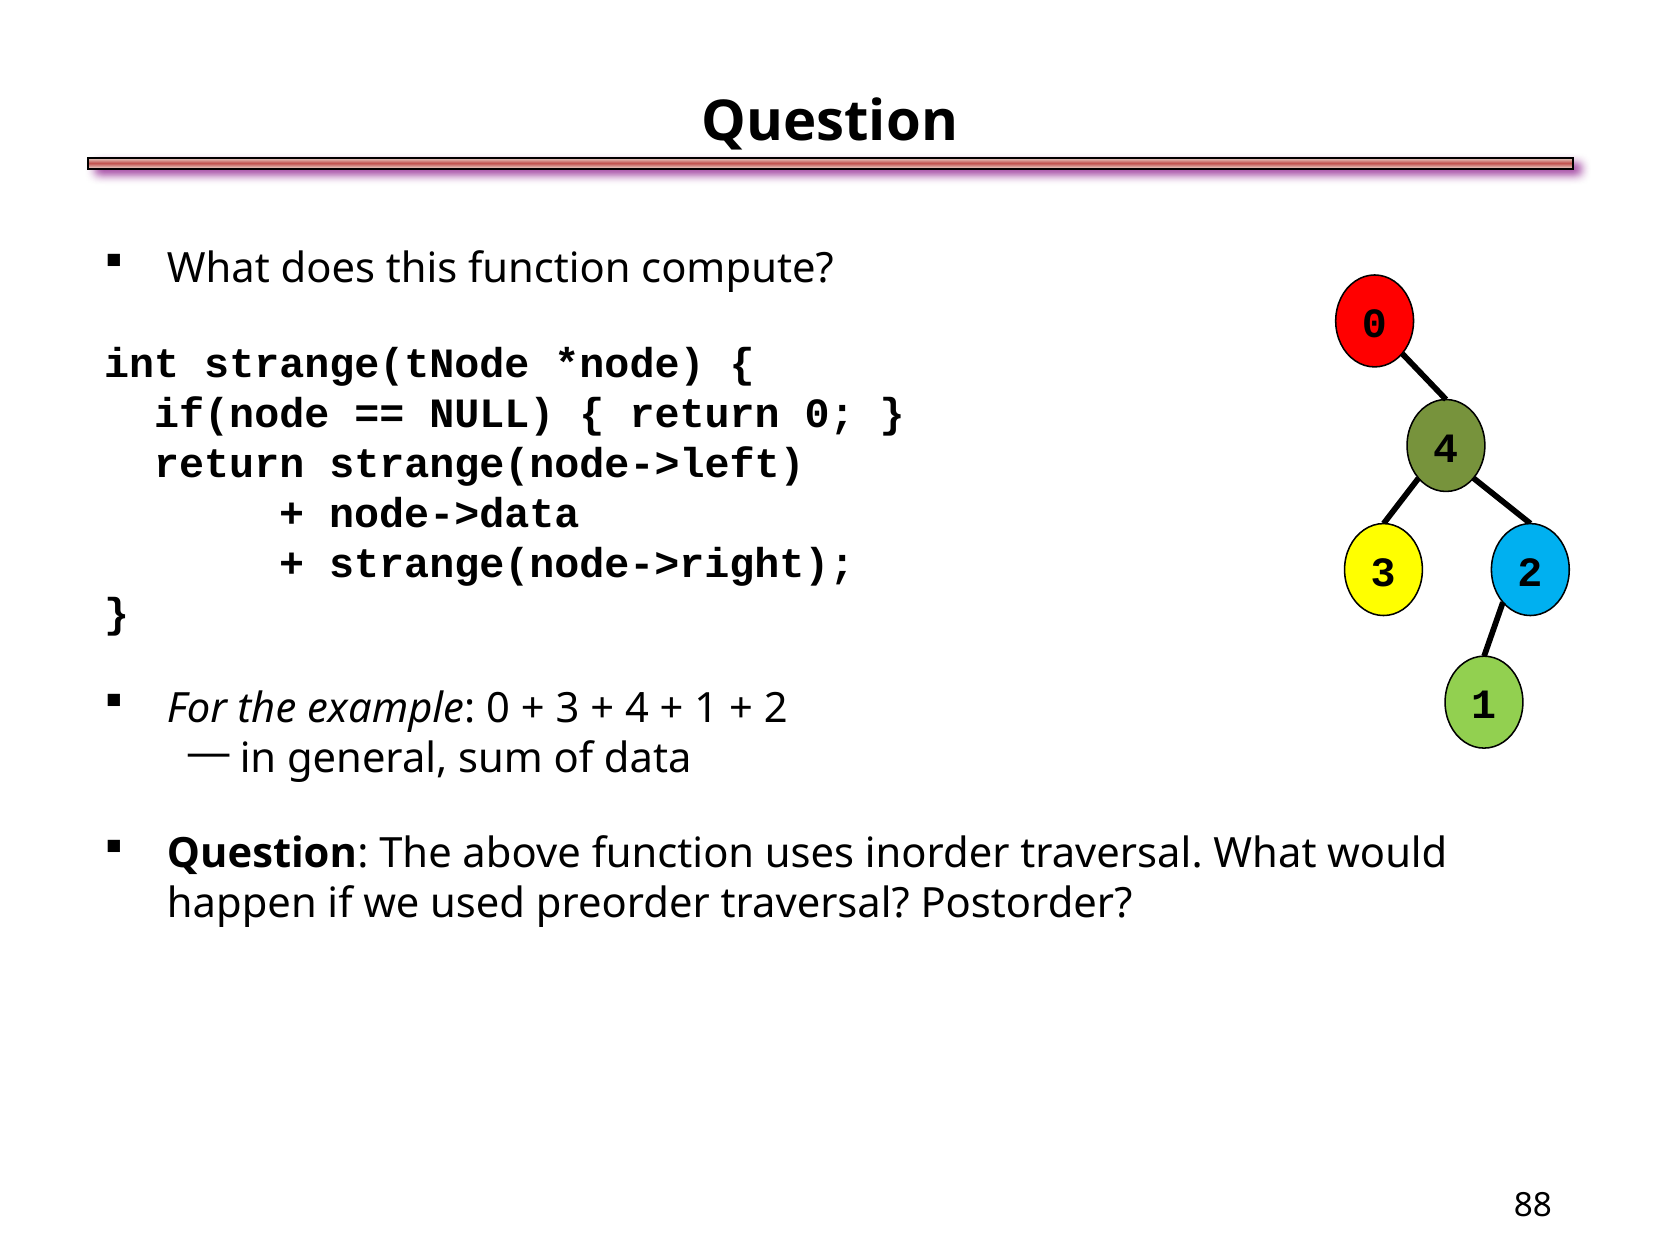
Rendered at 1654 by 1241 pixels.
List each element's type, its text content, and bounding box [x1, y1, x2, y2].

text_box 0 [1335, 274, 1414, 367]
text_box 4 [1407, 399, 1485, 492]
text_box 3 [1344, 523, 1423, 616]
text_box <number> [1224, 1174, 1569, 1241]
text_box Question [87, 74, 1573, 160]
text_box 2 [1491, 523, 1570, 616]
text_box 1 [1445, 656, 1523, 749]
text_box What does this function compute? int strange(tNode *node) { if(node == NULL) { return 0; } return strange(node->left) + node->data + strange(node->right); } For the example: 0 + 3 + 4 + 1 + 2 in general, sum of data Question: The above function uses inorder traversal. What would happen if we used preorder traversal? Postorder? [87, 187, 1568, 1163]
